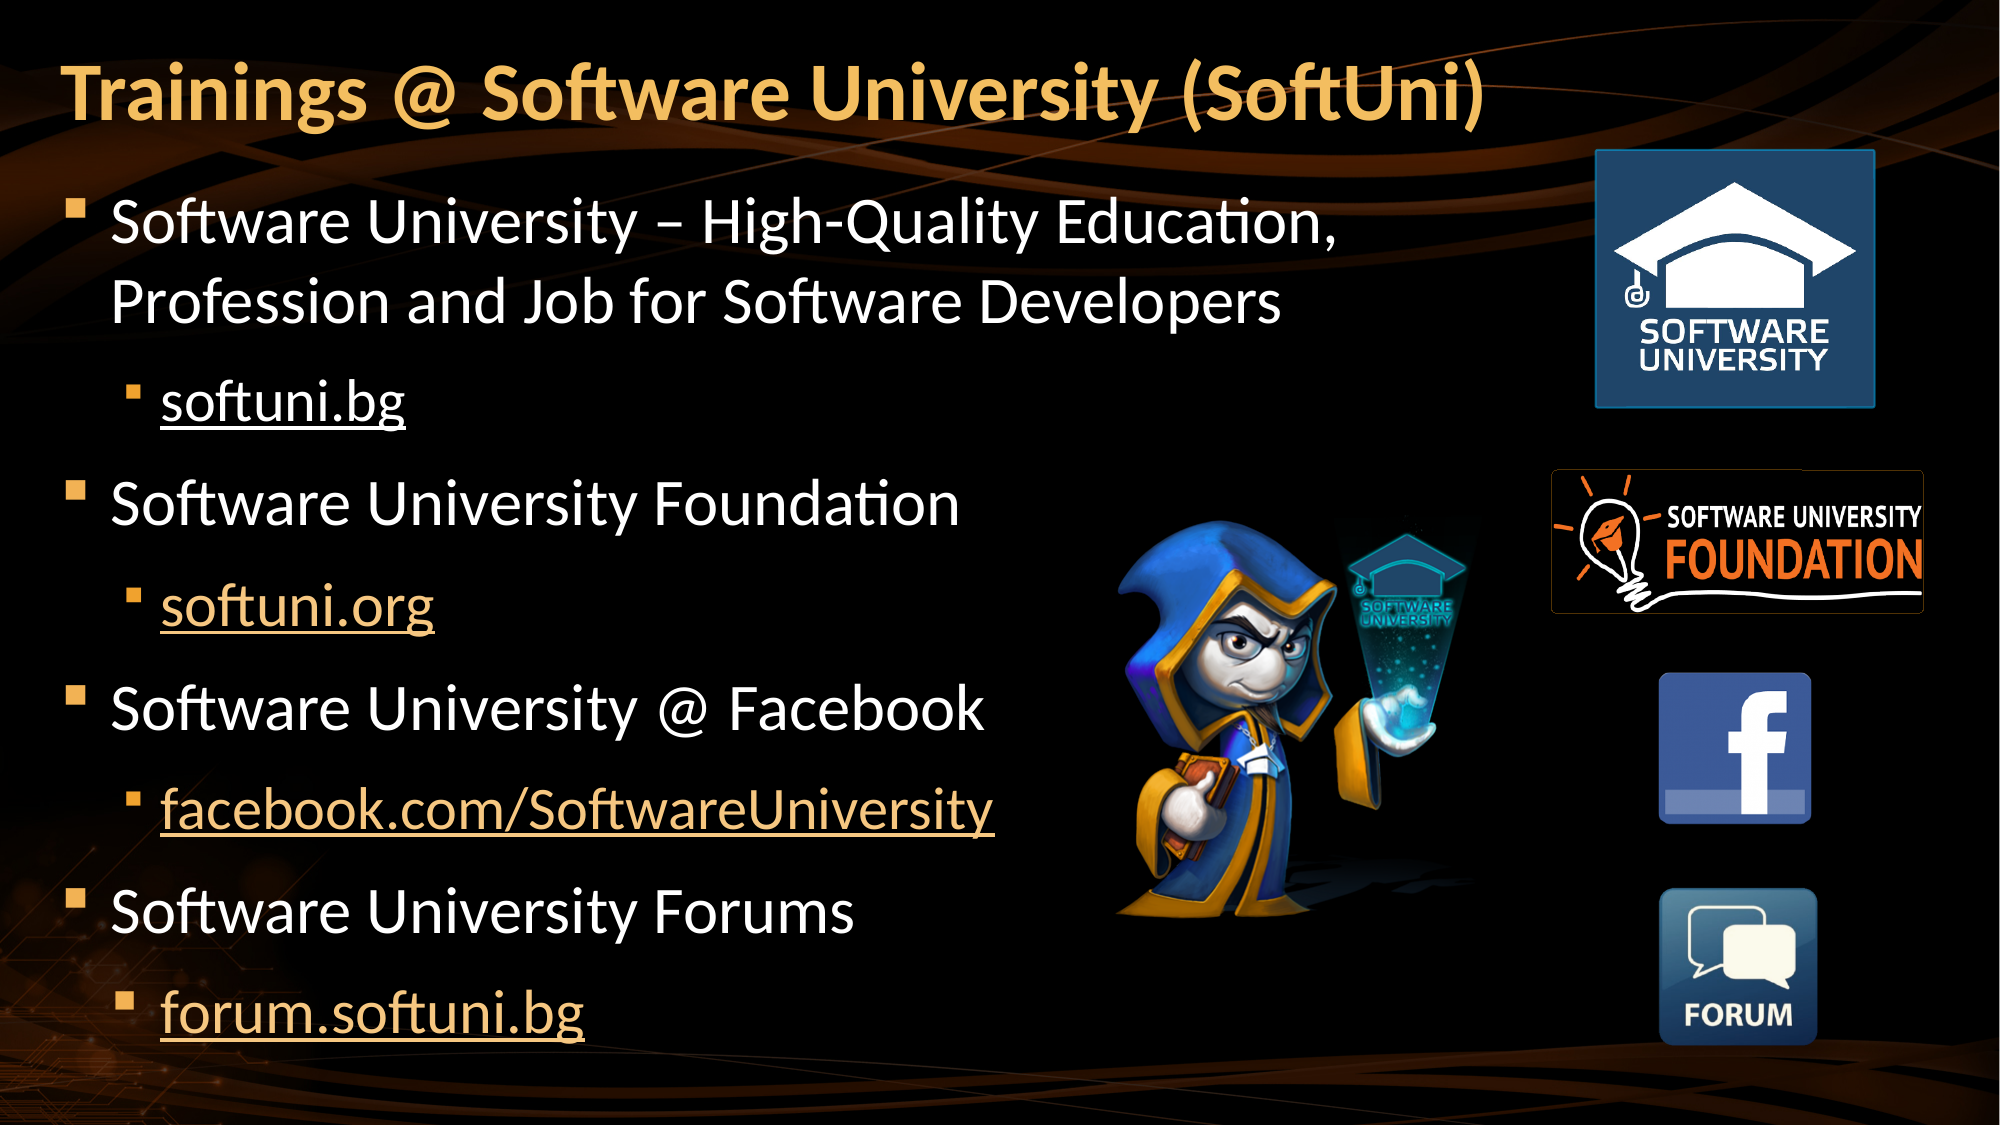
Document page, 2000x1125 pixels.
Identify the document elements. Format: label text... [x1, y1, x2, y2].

picture [0, 0, 2000, 1125]
list Software University – High-Quality Education, Profession and Job for Software Developers softuni.bg Software University Foundation softuni.org Software University @ Facebook facebook.com/SoftwareUniversity Software University Forums forum.softuni.bg [42, 170, 1591, 1096]
title Trainings @ Software University (SoftUni) [42, 16, 1532, 170]
